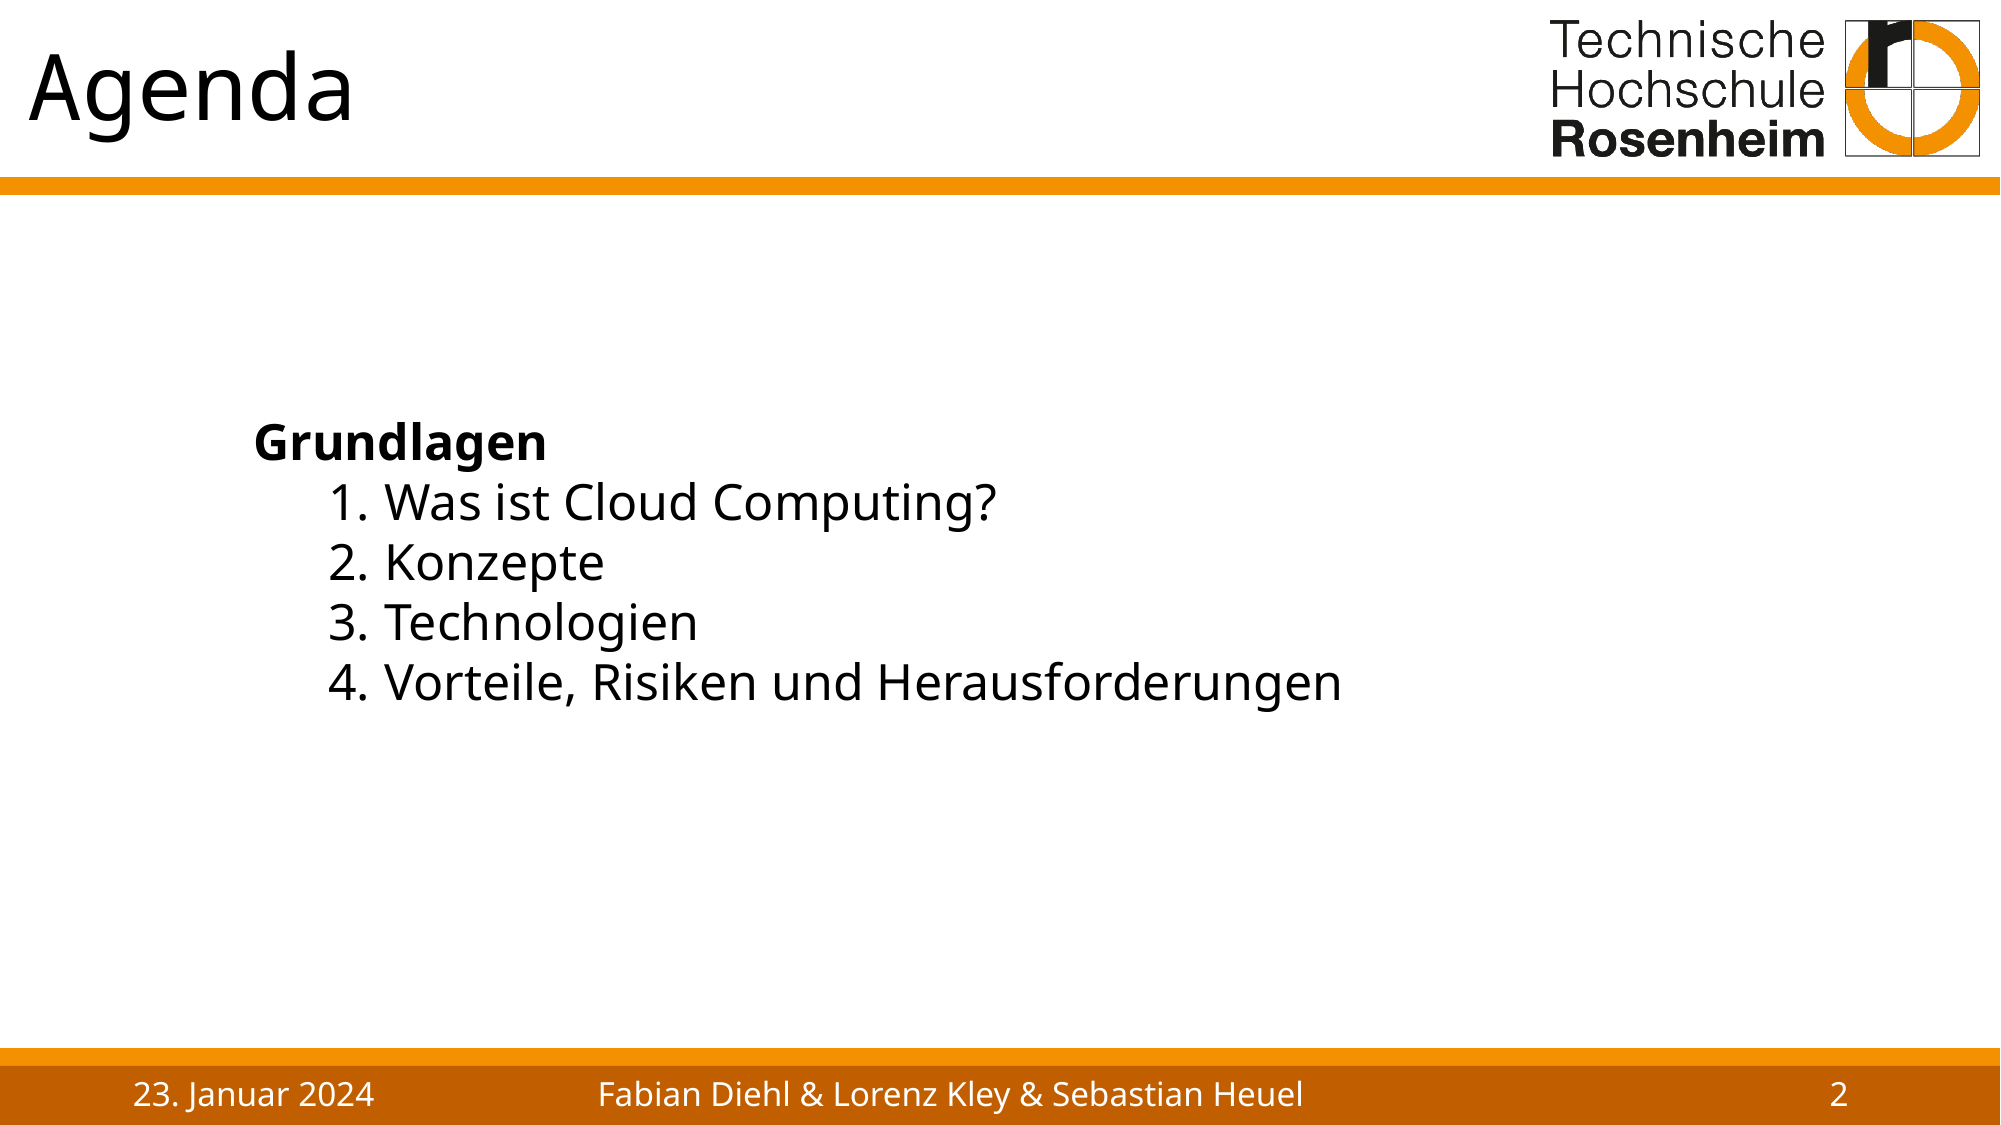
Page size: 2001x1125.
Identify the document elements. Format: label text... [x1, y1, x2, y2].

picture [1550, 20, 1980, 157]
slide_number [118, 1065, 569, 1125]
text_box Grundlagen Was ist Cloud Computing? Konzepte Technologien Vorteile, Risiken und Herausforderungen [238, 403, 1762, 719]
title Agenda [12, 14, 1356, 169]
footer Fabian Diehl & Lorenz Kley & Sebastian Heuel [582, 1065, 1385, 1125]
slide_number 2 [1814, 1065, 1907, 1125]
